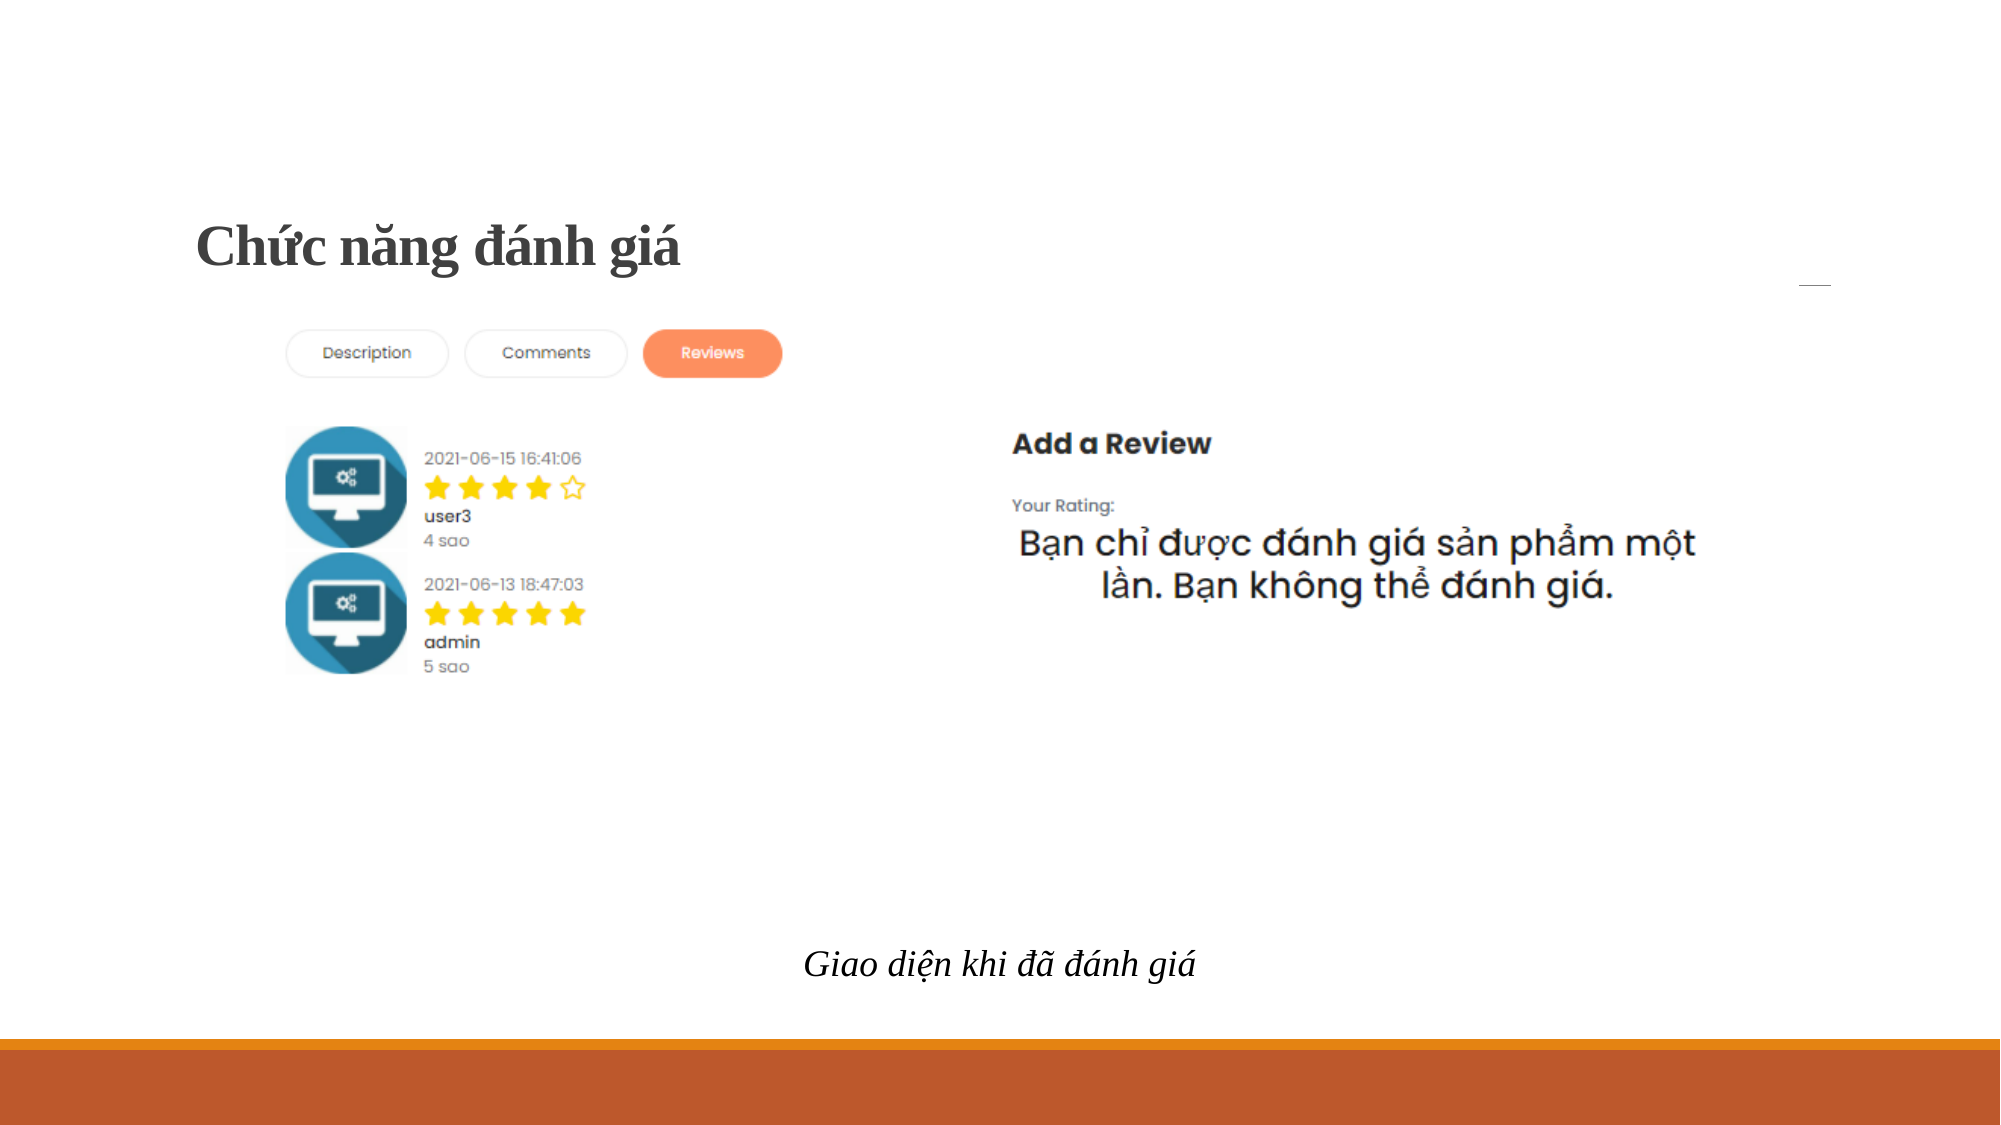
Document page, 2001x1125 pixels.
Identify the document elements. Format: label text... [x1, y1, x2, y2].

title Chức năng đánh giá [180, 47, 1830, 285]
text_box Giao diện khi đã đánh giá [350, 932, 1650, 992]
picture [147, 278, 1799, 829]
